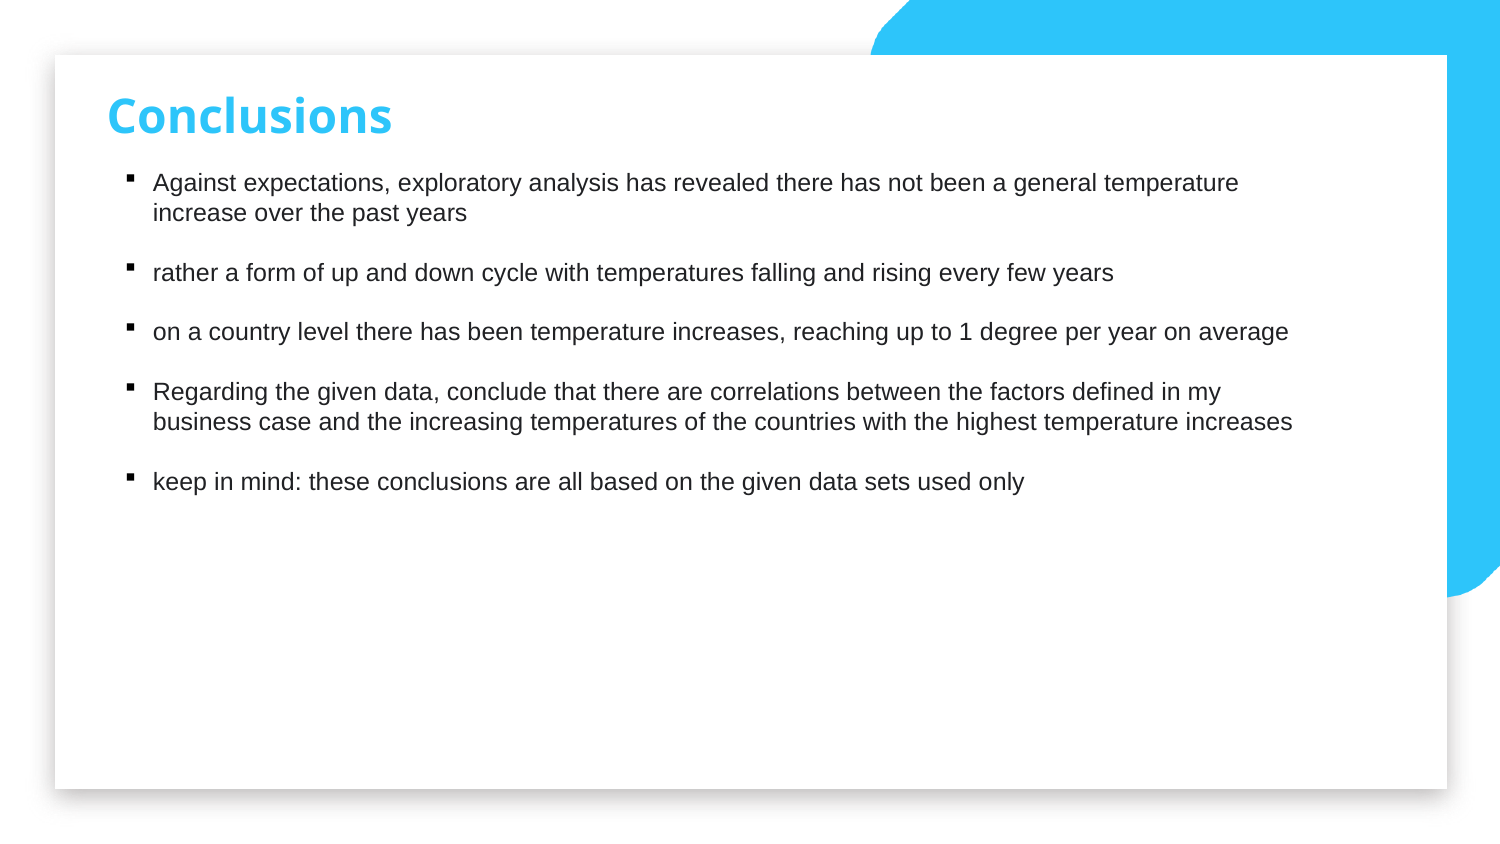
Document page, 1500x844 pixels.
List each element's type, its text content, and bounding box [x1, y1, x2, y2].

picture [0, 0, 1500, 844]
text_box Against expectations, exploratory analysis has revealed there has not been a general temperature increase over the past years rather a form of up and down cycle with temperatures falling and rising every few years on a country level there has been temperature increases, reaching up to 1 degree per year on average Regarding the given data, conclude that there are correlations between the factors defined in my business case and the increasing temperatures of the countries with the highest temperature increases keep in mind: these conclusions are all based on the given data sets used only [110, 151, 1315, 701]
text_box Conclusions [91, 70, 893, 152]
